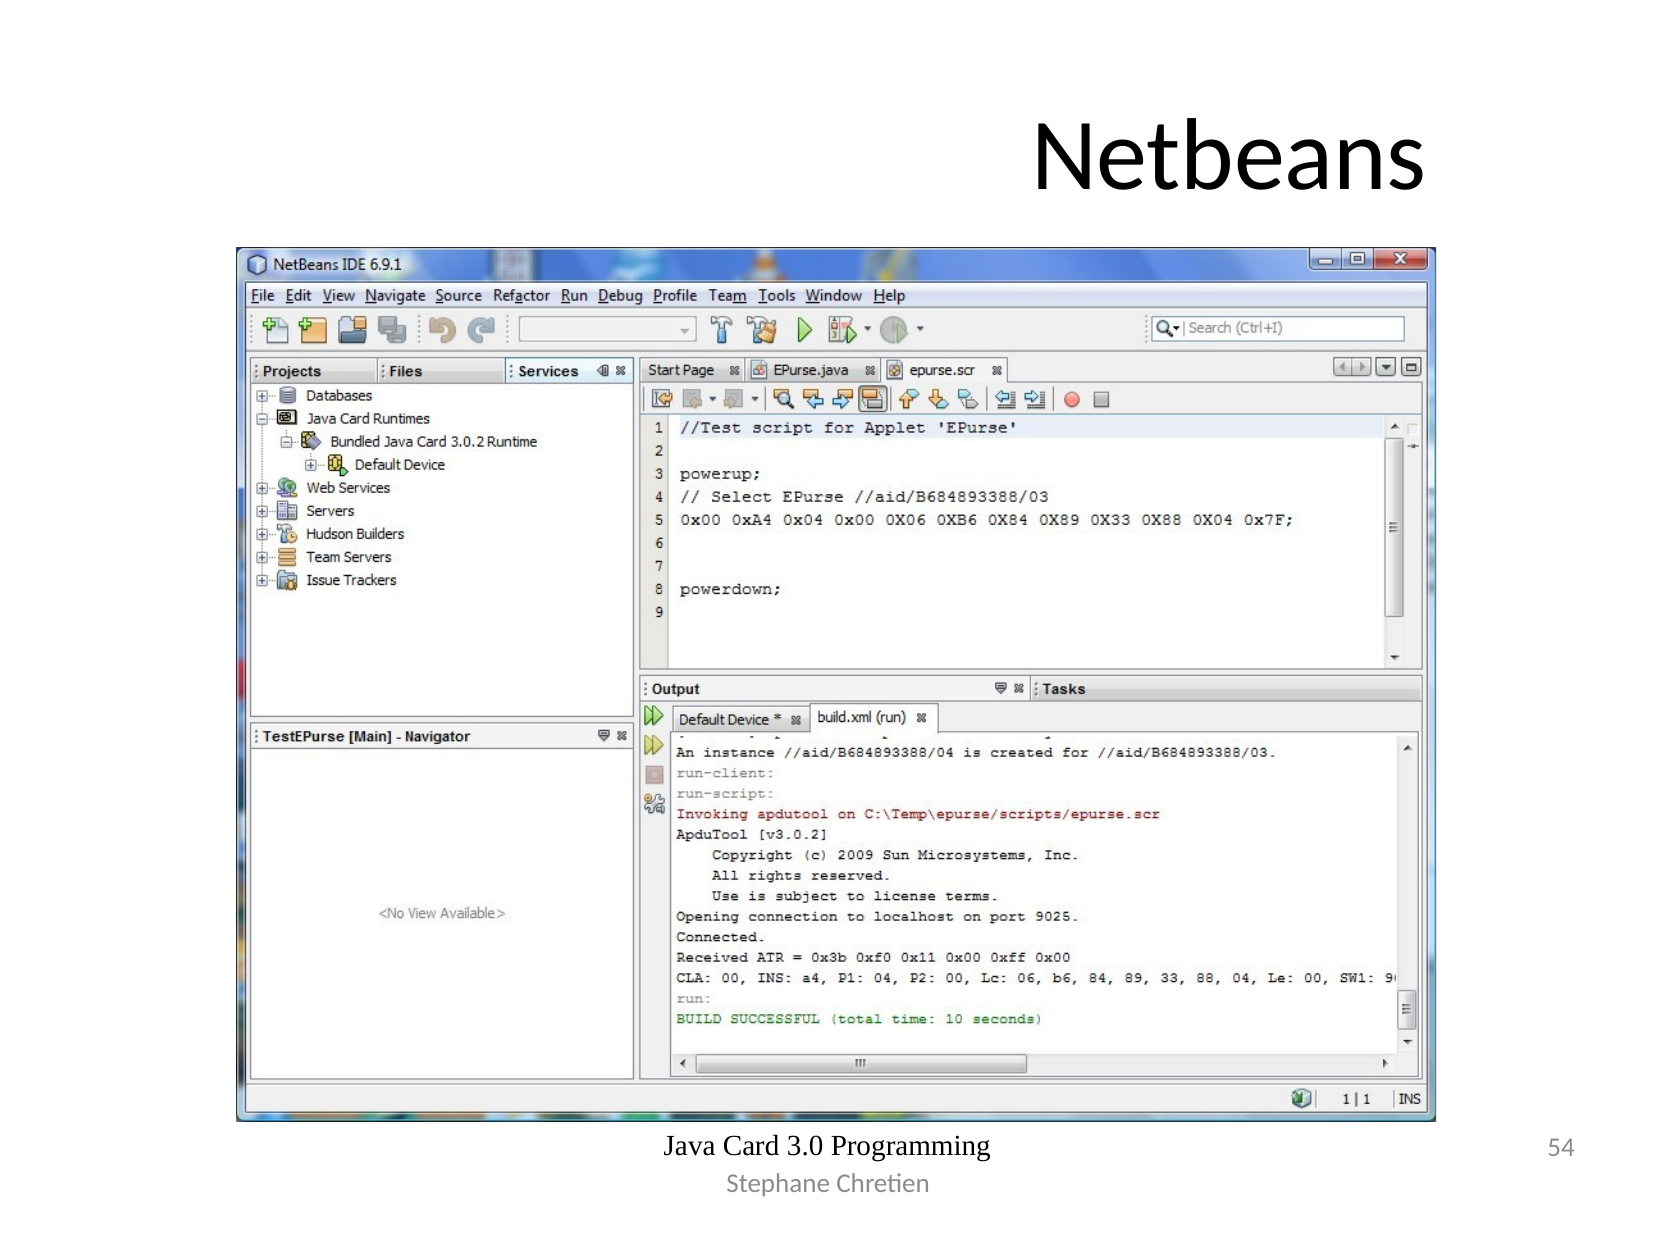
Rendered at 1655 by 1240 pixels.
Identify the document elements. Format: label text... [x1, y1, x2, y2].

footer Stephane Chretien [565, 1122, 1089, 1240]
text_box [236, 247, 1437, 1122]
slide_number 54 [1522, 786, 1575, 1240]
text_box Java Card 3.0 Programming [661, 1130, 994, 1162]
title Netbeans [54, 1, 1600, 253]
